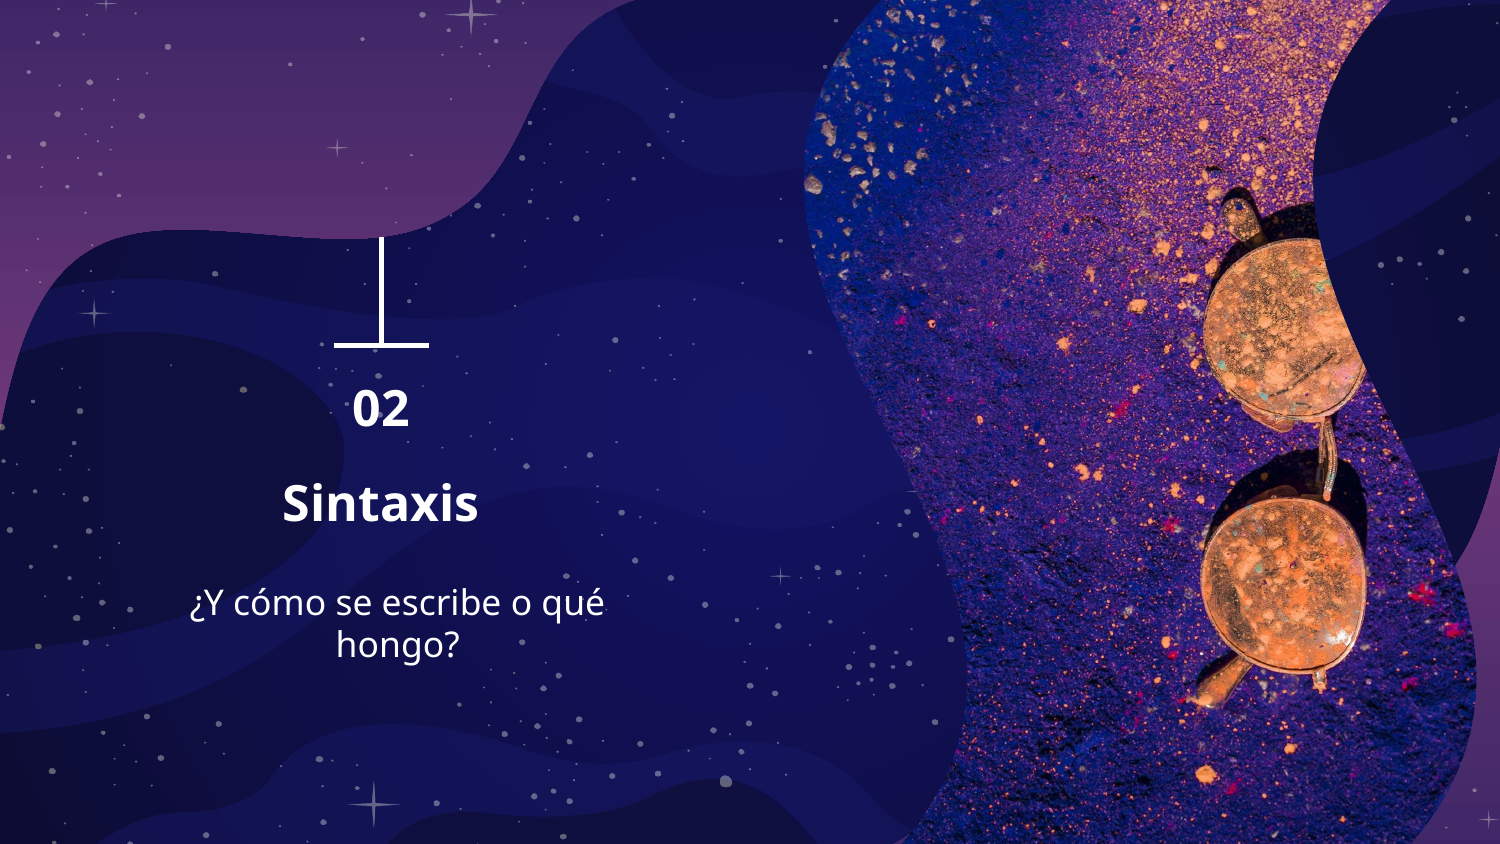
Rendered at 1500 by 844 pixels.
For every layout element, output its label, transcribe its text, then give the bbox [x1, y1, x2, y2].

title 02 [151, 361, 611, 427]
title Sintaxis [26, 456, 701, 582]
subtitle ¿Y cómo se escribe o qué hongo? [112, 582, 683, 648]
picture [0, 0, 1500, 844]
